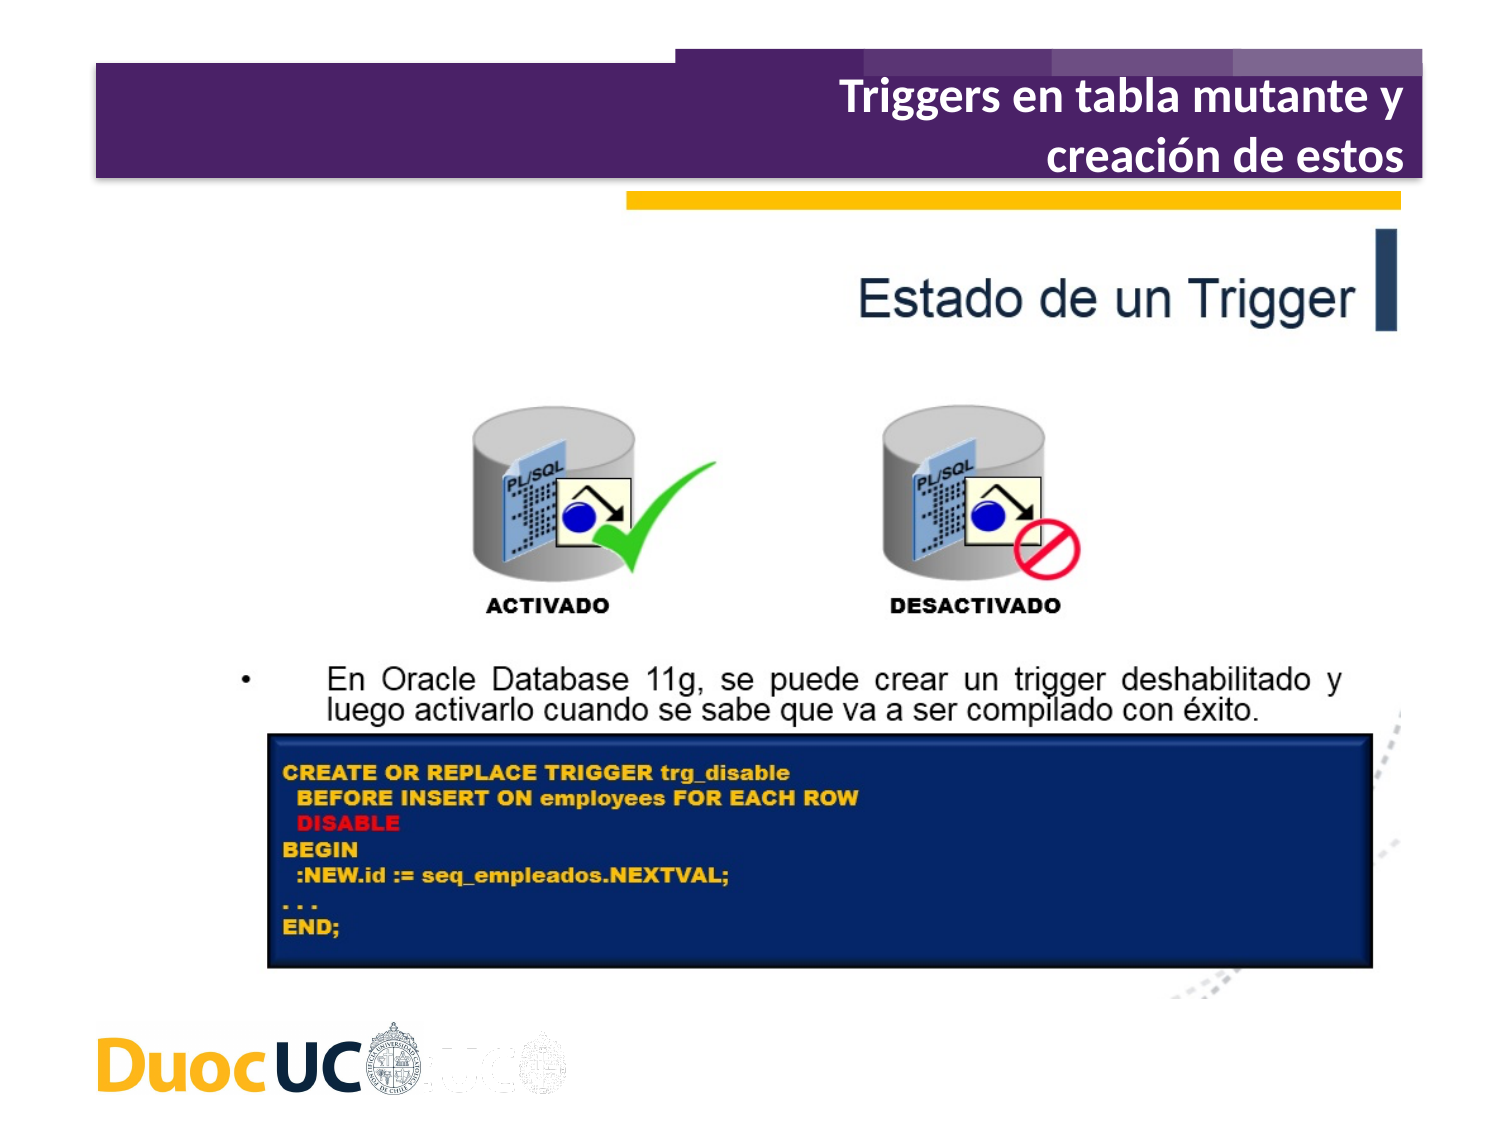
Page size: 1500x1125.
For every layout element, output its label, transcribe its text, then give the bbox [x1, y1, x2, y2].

text_box Triggers en tabla mutante y creación de estos [735, 54, 1420, 192]
picture [96, 1021, 566, 1095]
picture [204, 190, 1401, 1000]
